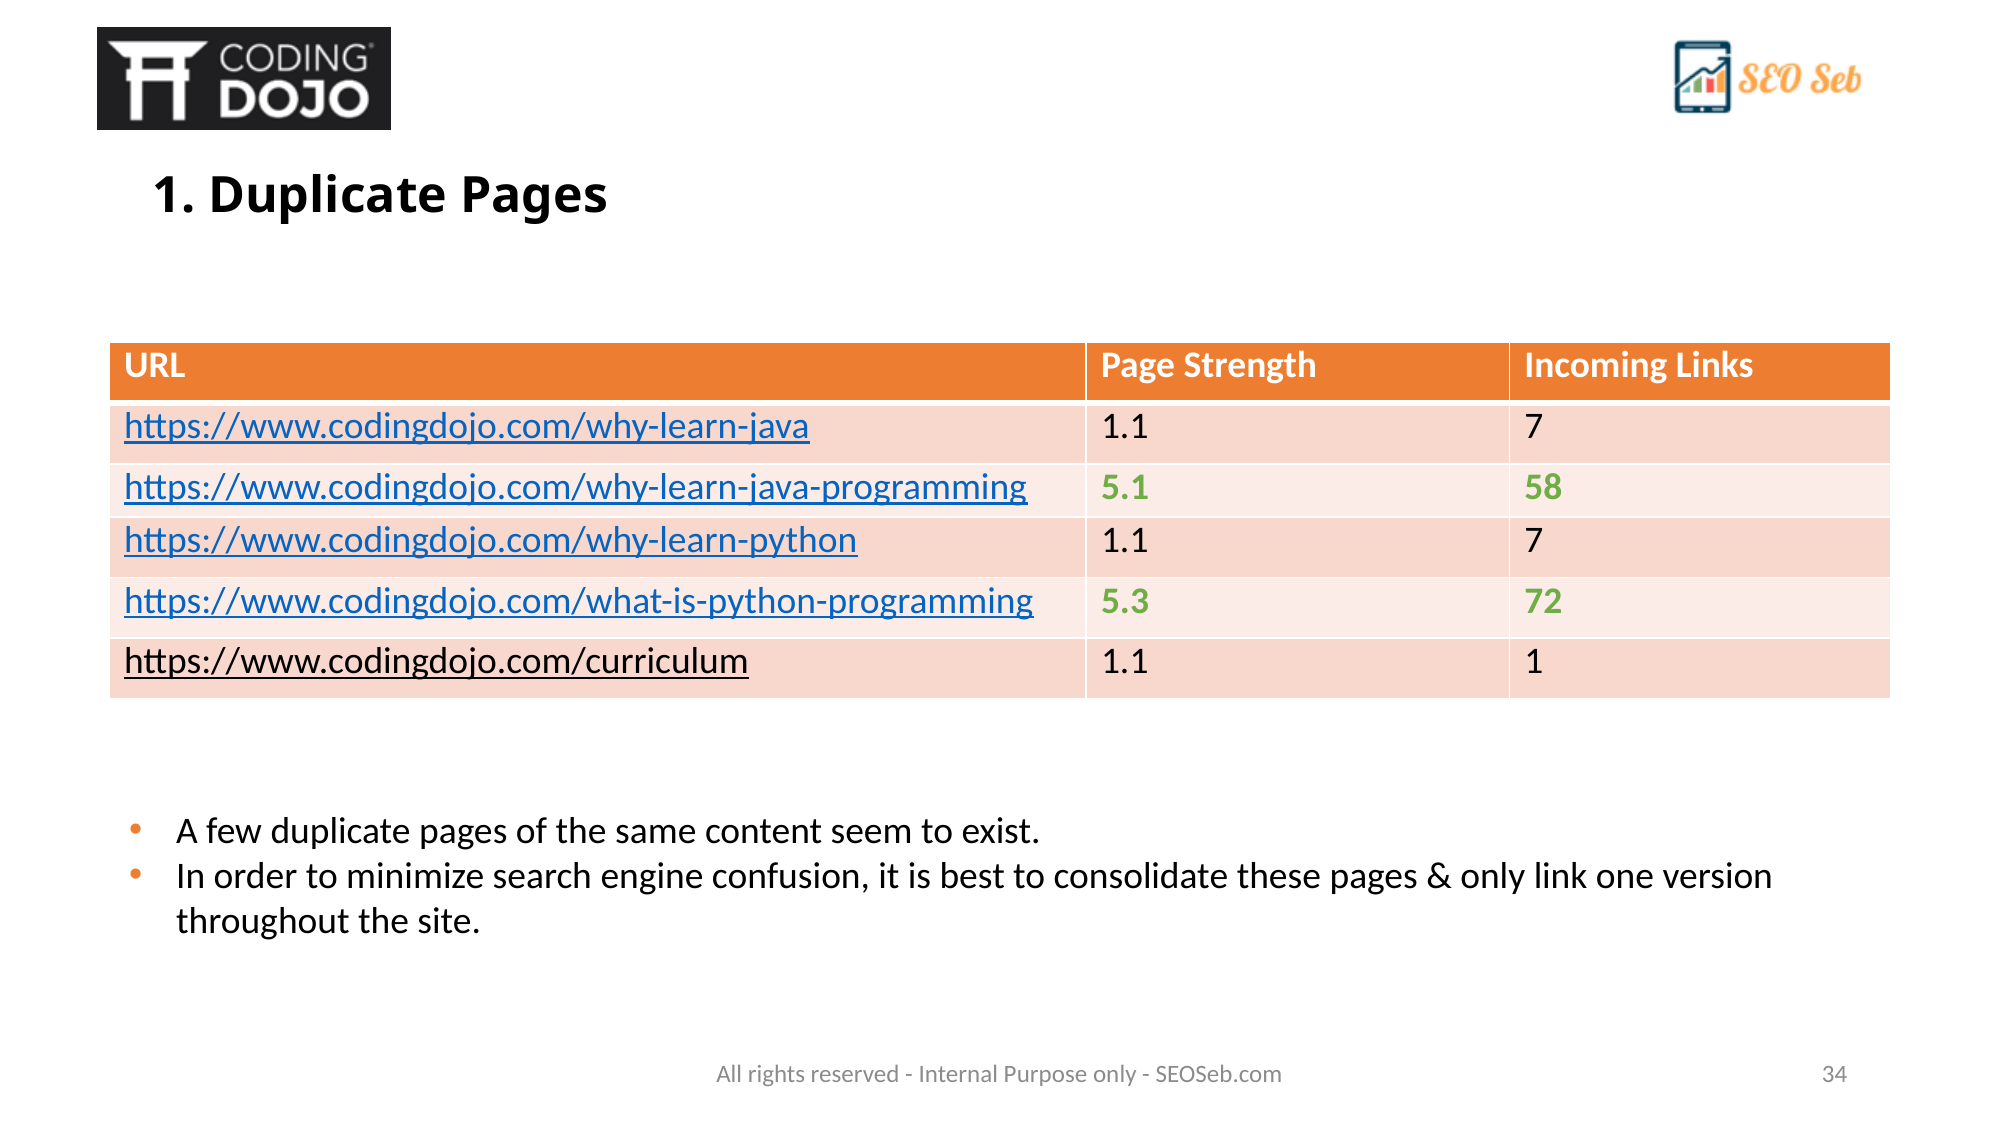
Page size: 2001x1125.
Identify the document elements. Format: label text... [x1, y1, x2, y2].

picture [1657, 27, 1881, 130]
table_cell 7 [1510, 406, 1890, 463]
table_cell https://www.codingdojo.com/why-learn-java [110, 406, 1085, 463]
table_cell 1 [1510, 639, 1890, 698]
table_cell https://www.codingdojo.com/why-learn-java-programming [110, 465, 1085, 516]
footer All rights reserved - Internal Purpose only - SEOSeb.com [662, 1042, 1338, 1103]
table_cell 58 [1510, 465, 1890, 516]
table_cell 1.1 [1087, 406, 1509, 463]
table_cell 7 [1510, 518, 1890, 577]
table_cell 1.1 [1087, 639, 1509, 698]
table_header Page Strength [1087, 343, 1509, 400]
table_header Incoming Links [1510, 343, 1890, 400]
slide_number 34 [1412, 1042, 1863, 1103]
title 1. Duplicate Pages [137, 151, 1863, 240]
text_box A few duplicate pages of the same content seem to exist. In order to minimize search engine confusion, it is best to consolidate these pages & only link one version throughout the site. [114, 798, 1886, 949]
picture [97, 27, 391, 130]
table_cell 72 [1510, 578, 1890, 637]
table_cell https://www.codingdojo.com/why-learn-python [110, 518, 1085, 577]
table_cell https://www.codingdojo.com/what-is-python-programming [110, 578, 1085, 637]
table_cell https://www.codingdojo.com/curriculum [110, 639, 1085, 698]
table_header URL [110, 343, 1085, 400]
table_cell 5.3 [1087, 578, 1509, 637]
table_cell 1.1 [1087, 518, 1509, 577]
table_cell 5.1 [1087, 465, 1509, 516]
